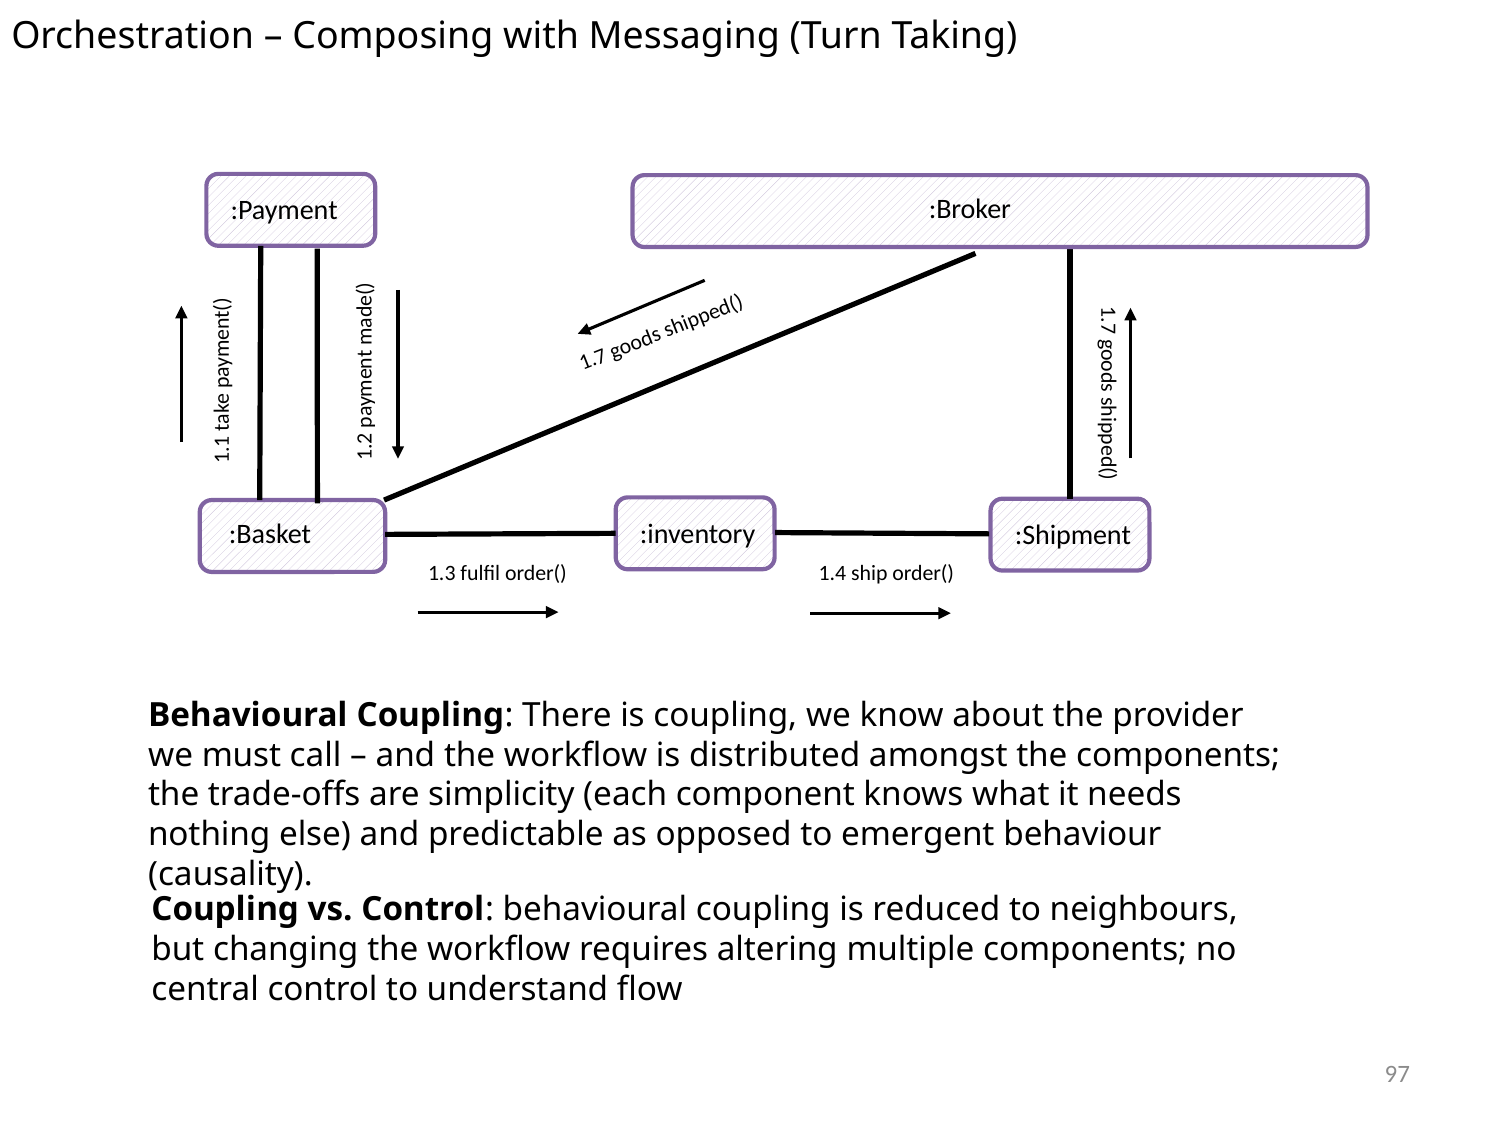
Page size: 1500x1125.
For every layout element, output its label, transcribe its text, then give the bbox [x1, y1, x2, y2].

text_box :Shipment [1000, 509, 1159, 558]
text_box [197, 497, 388, 575]
text_box [204, 171, 378, 248]
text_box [383, 253, 976, 501]
slide_number 97 [1074, 1042, 1425, 1103]
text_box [577, 280, 705, 334]
text_box Orchestration – Composing with Messaging (Turn Taking) [0, 0, 1500, 67]
text_box :Payment [215, 184, 371, 233]
text_box :inventory [625, 509, 785, 557]
text_box :Broker [913, 183, 1028, 232]
text_box 1.4 ship order() [803, 551, 977, 593]
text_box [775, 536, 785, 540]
text_box :Basket [214, 507, 369, 557]
text_box 1.3 fulfil order() [413, 551, 599, 593]
text_box [613, 509, 777, 572]
text_box [988, 496, 1152, 573]
text_box [630, 173, 1370, 250]
text_box 1.1 take payment() [199, 273, 241, 479]
text_box 1.7 goods shipped() [1089, 292, 1131, 532]
text_box Behavioural Coupling: There is coupling, we know about the provider we must call – and the workflow is distributed amongst the components; the trade-offs are simplicity (each component knows what it needs nothing else) and predictable as opposed to emergent behaviour (causality). [133, 685, 1312, 900]
text_box Coupling vs. Control: behavioural coupling is reduced to neighbours, but changing the workflow requires altering multiple components; no central control to understand flow [136, 879, 1315, 1015]
text_box 1.2 payment made() [342, 211, 384, 476]
